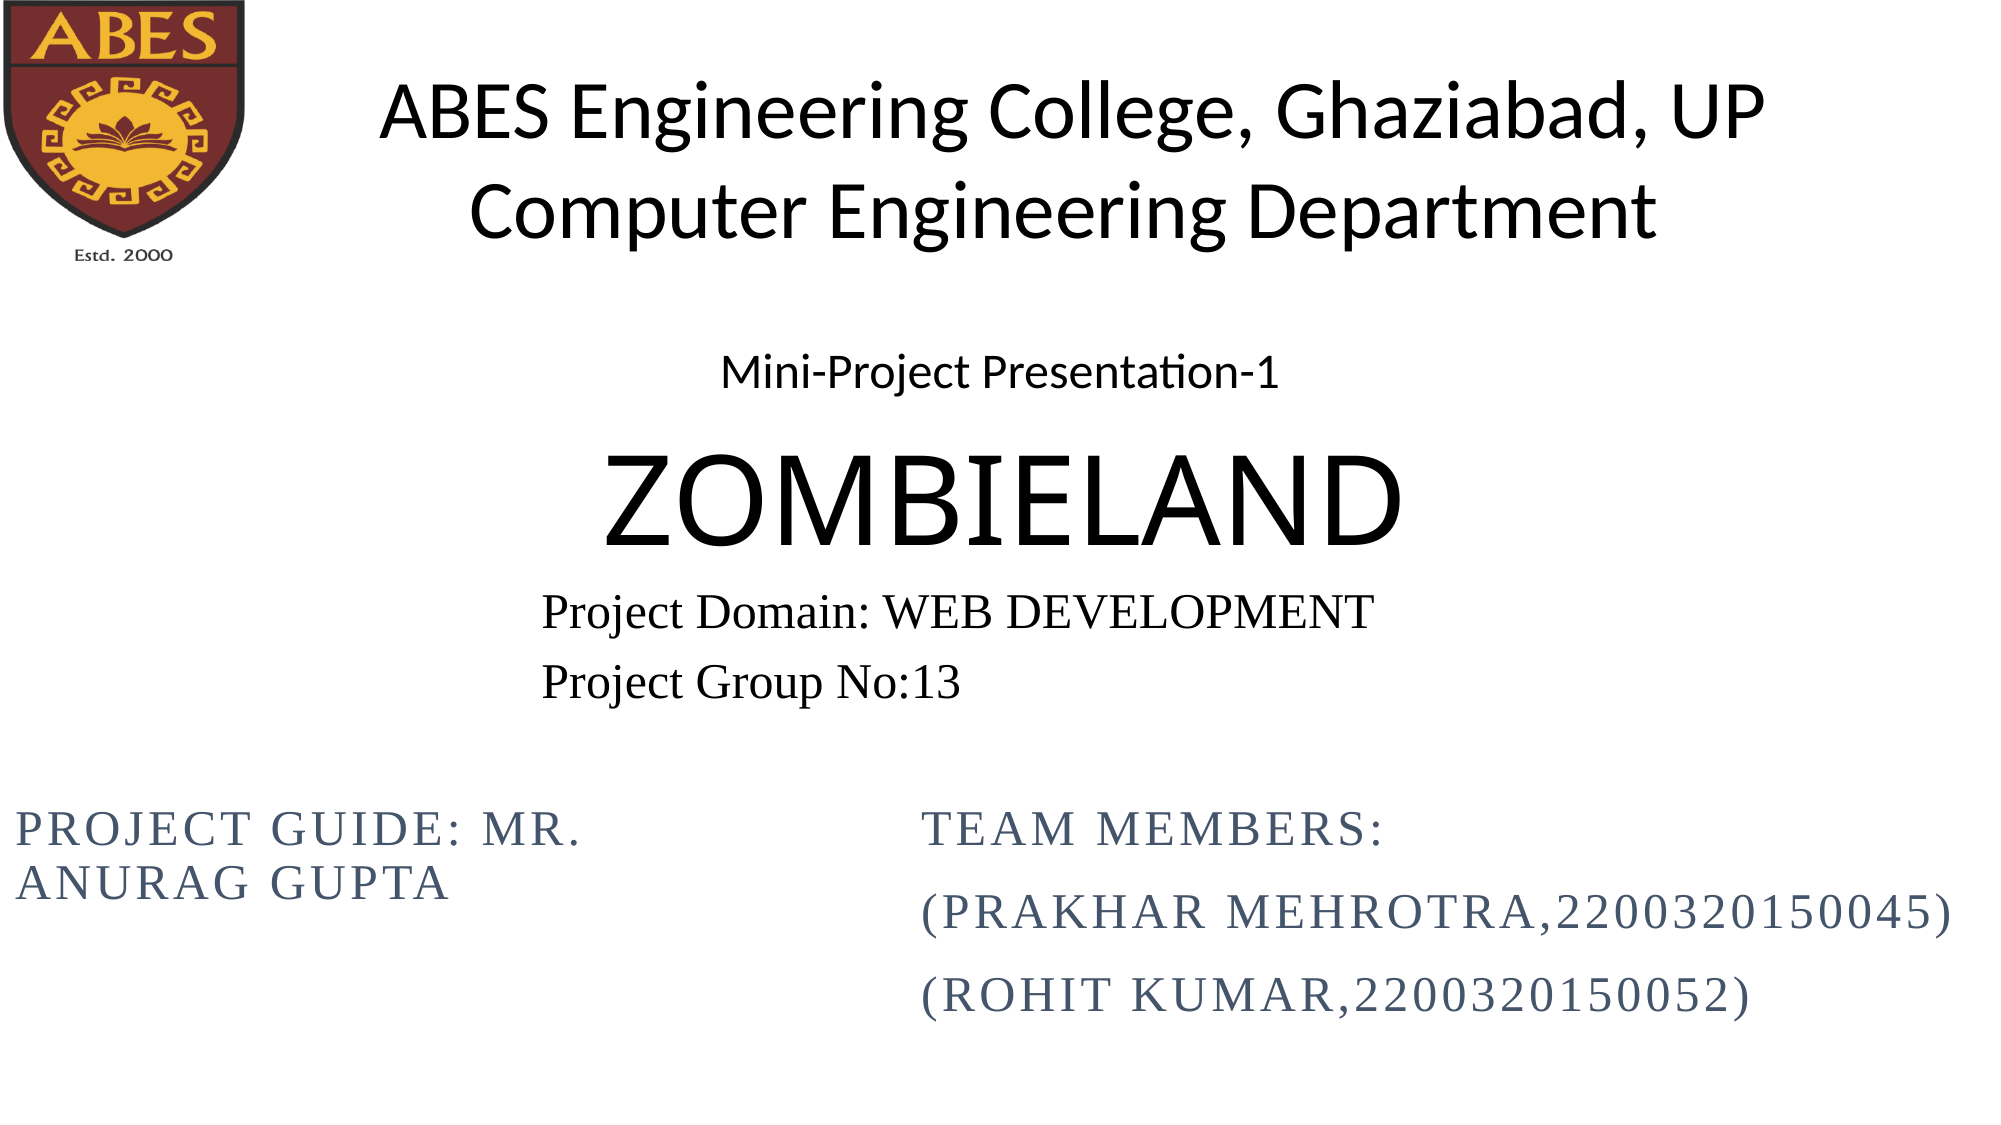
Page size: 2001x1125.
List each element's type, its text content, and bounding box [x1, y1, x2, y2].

text_box Project Domain: WEB DEVELOPMENT Project Group No:13 [526, 571, 1430, 759]
subtitle Mini-Project Presentation-1 [0, 338, 2000, 451]
title ZOMBIELAND [10, 451, 2000, 581]
text_box Team members: (Prakhar Mehrotra,2200320150045) (rohit kumar,2200320150052) [906, 794, 1978, 1083]
text_box ABES Engineering College, Ghaziabad, UP Computer Engineering Department [358, 47, 1789, 323]
picture [0, 0, 247, 261]
text_box Project guide: Mr. Anurag Gupta [0, 794, 608, 1083]
